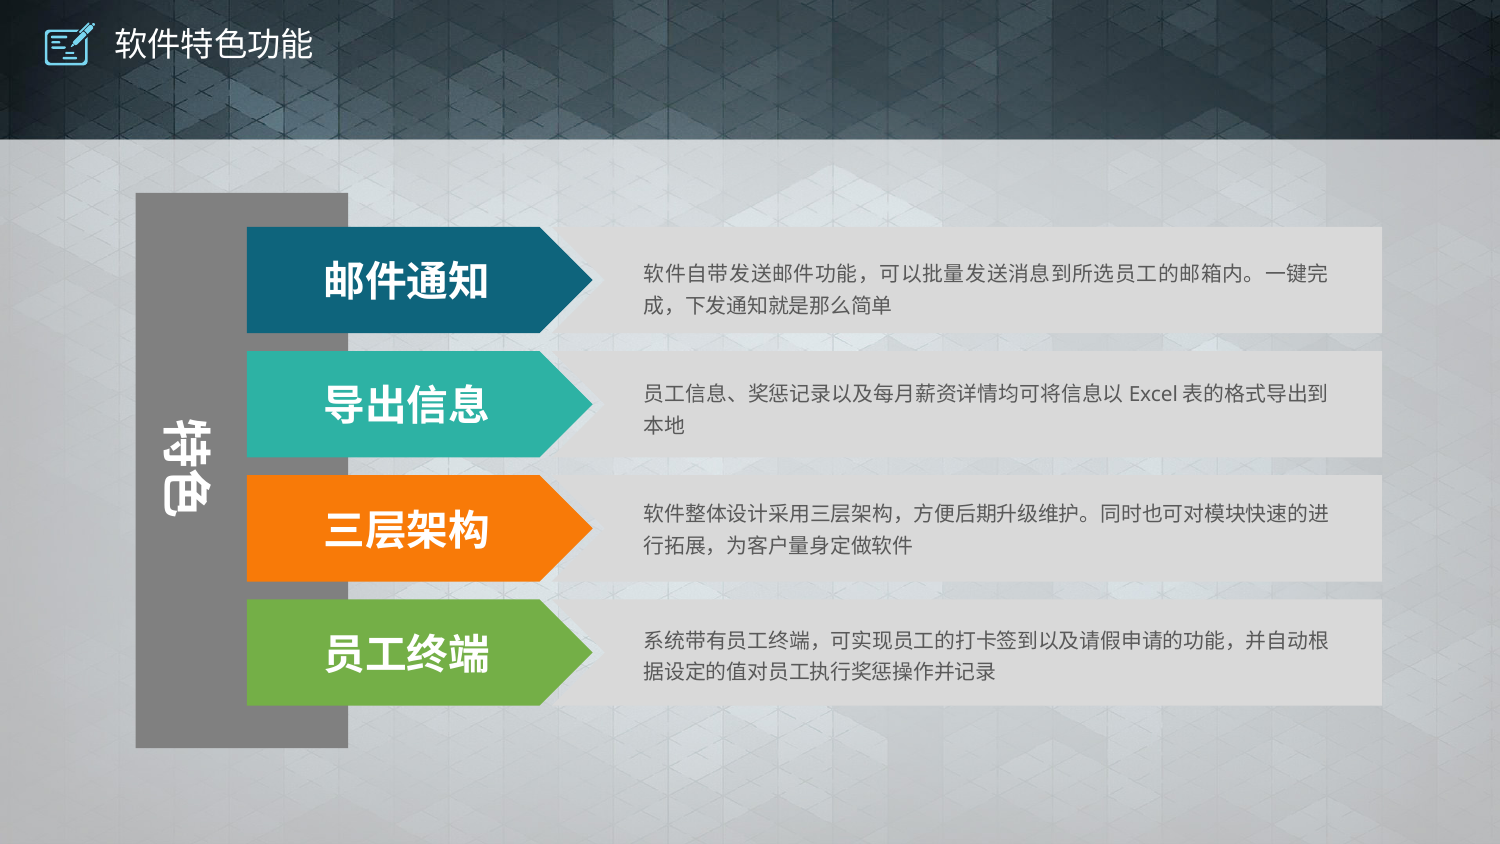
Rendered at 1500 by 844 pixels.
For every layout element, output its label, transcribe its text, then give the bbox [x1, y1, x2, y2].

text_box [44, 22, 95, 66]
text_box [244, 473, 547, 584]
text_box 特色 [147, 410, 231, 539]
text_box [244, 597, 547, 708]
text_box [551, 226, 1383, 334]
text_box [551, 599, 1383, 706]
text_box 邮件通知 [305, 254, 508, 305]
text_box [244, 224, 547, 336]
picture [0, 0, 1500, 844]
text_box 导出信息 [305, 379, 508, 430]
text_box 三层架构 [305, 503, 508, 554]
text_box [244, 348, 547, 460]
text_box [551, 474, 1383, 582]
text_box 员工终端 [305, 627, 508, 678]
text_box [551, 350, 1383, 458]
text_box [134, 191, 350, 750]
title 软件特色功能 [99, 20, 550, 66]
